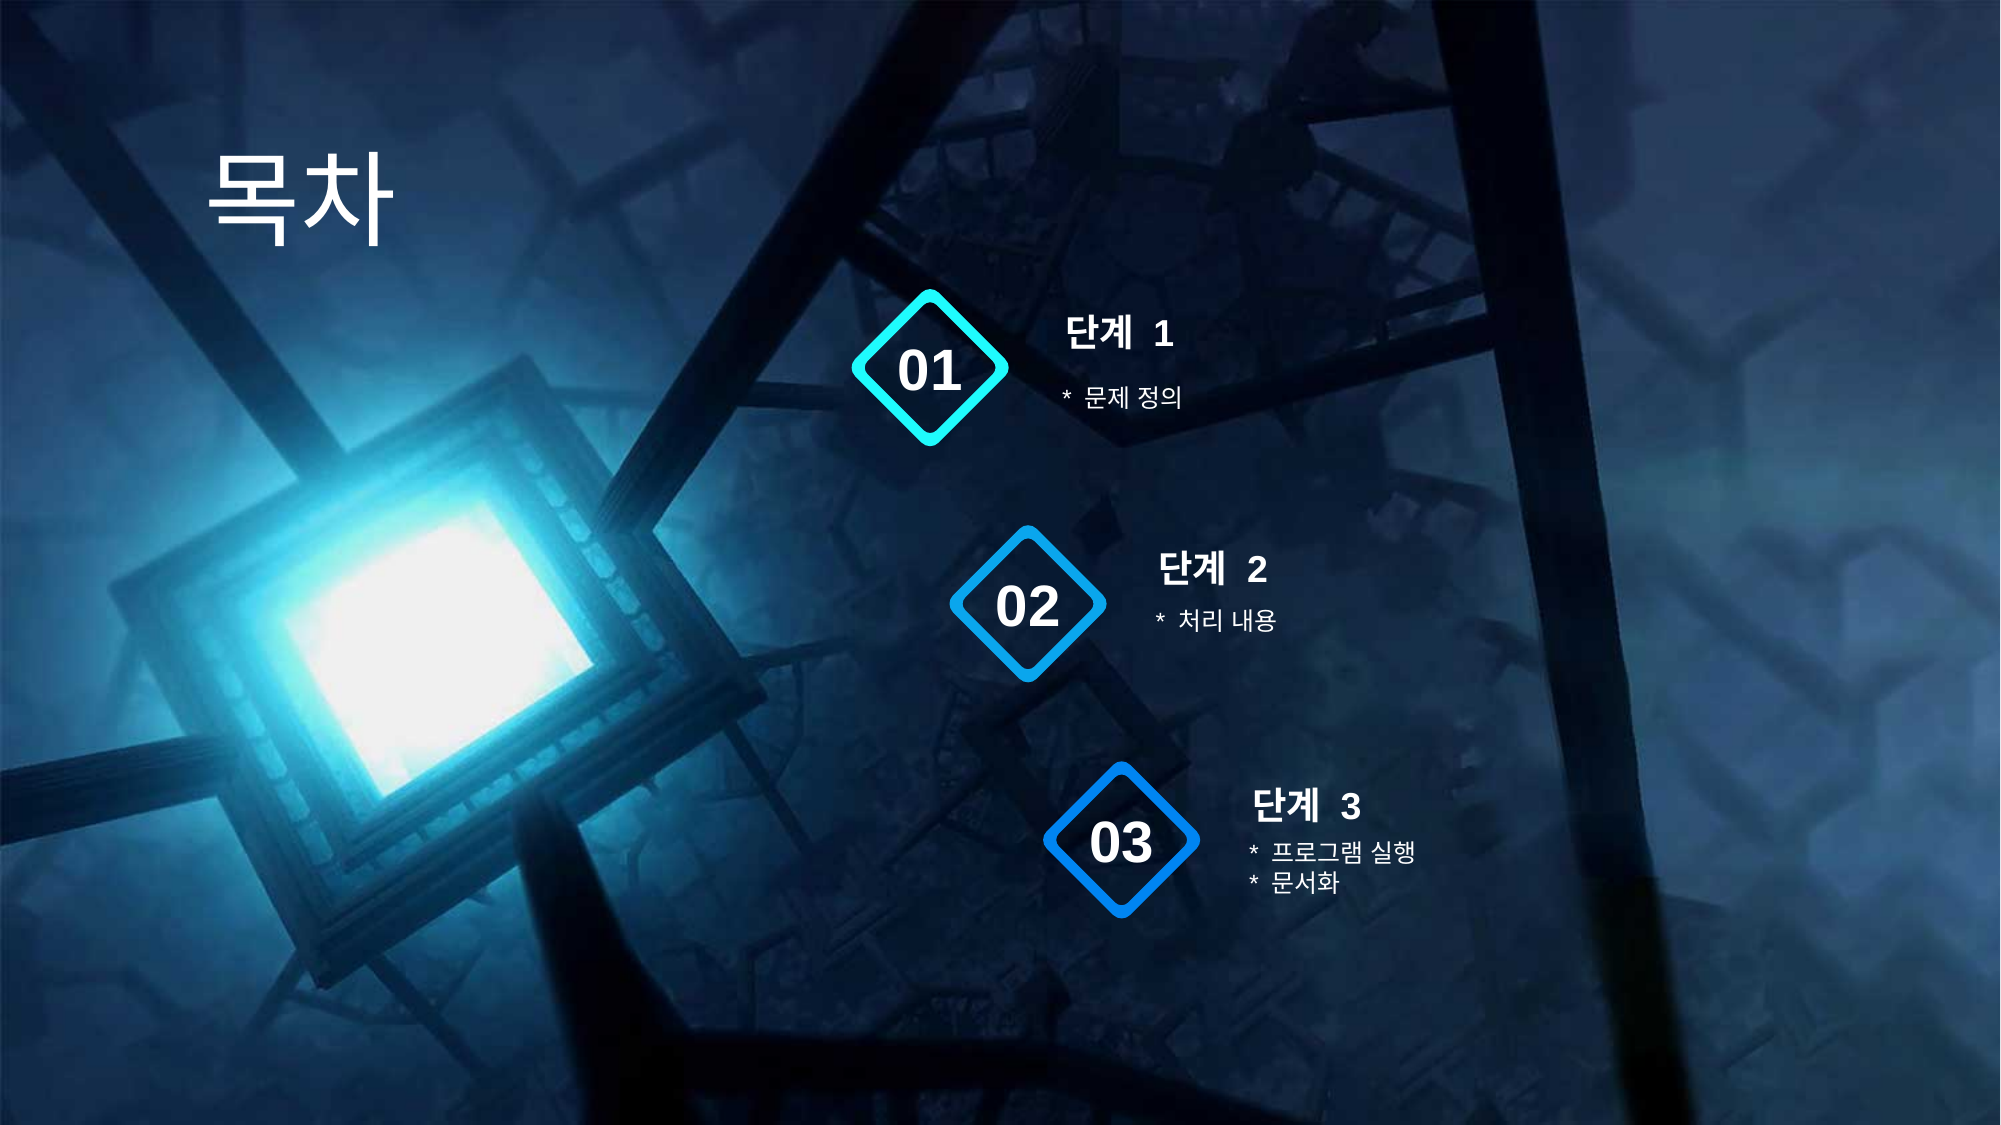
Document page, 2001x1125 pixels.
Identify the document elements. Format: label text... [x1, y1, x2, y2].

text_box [949, 525, 1868, 683]
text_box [851, 289, 1774, 447]
picture [0, 0, 2001, 1125]
text_box 목차 [190, 126, 671, 267]
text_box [1043, 761, 1961, 919]
